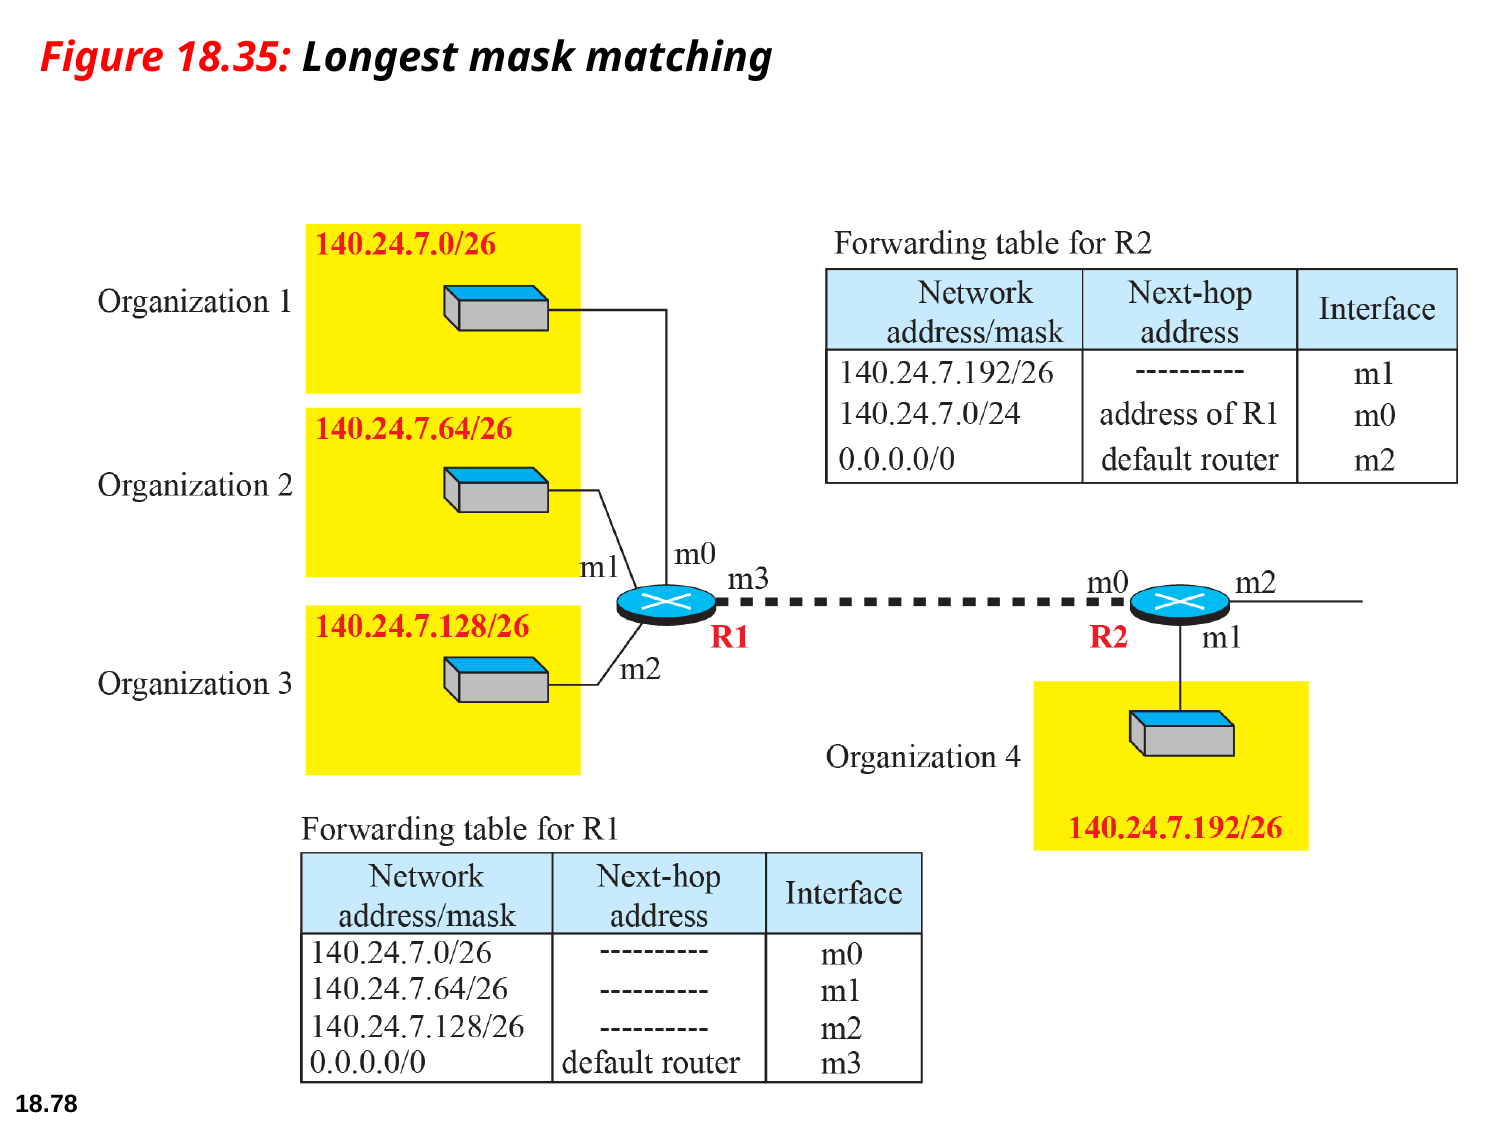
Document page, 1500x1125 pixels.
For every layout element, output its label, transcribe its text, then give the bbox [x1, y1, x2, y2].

slide_number 18.78 [0, 1049, 313, 1125]
text_box Figure 18.35: Longest mask matching [24, 22, 1363, 87]
picture [97, 224, 1458, 1084]
